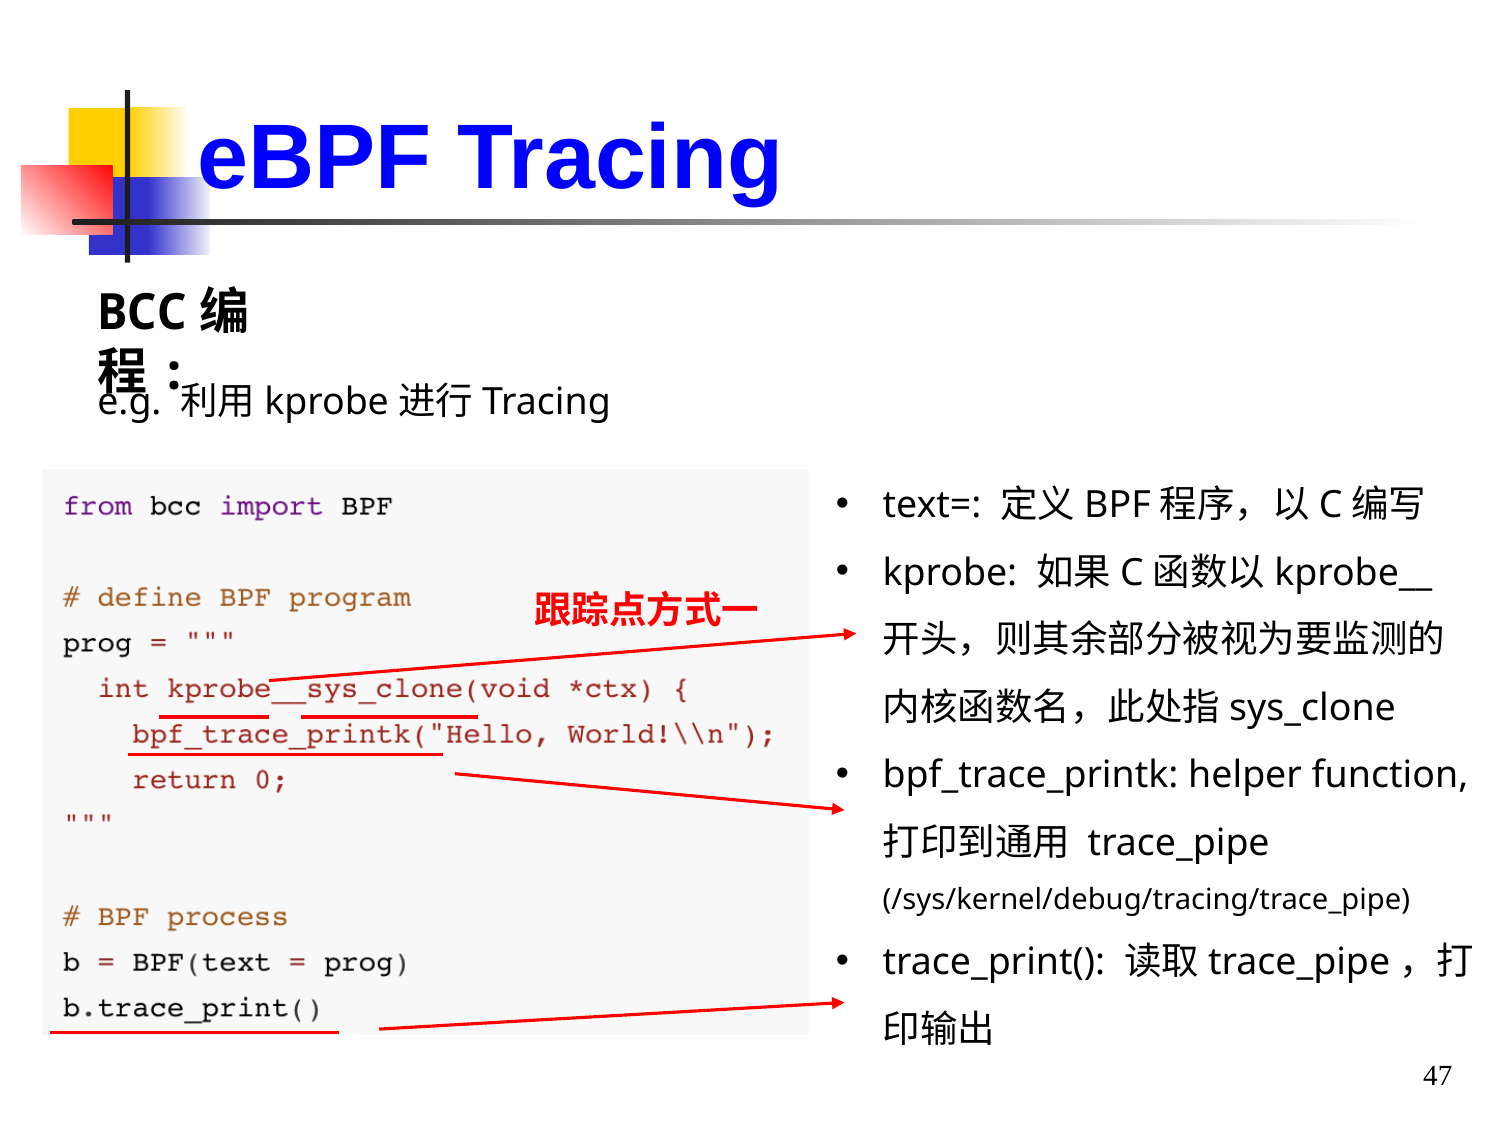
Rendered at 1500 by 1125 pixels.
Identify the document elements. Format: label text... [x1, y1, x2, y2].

slide_number 47 [1155, 1058, 1468, 1100]
text_box BCC编程: [82, 272, 325, 369]
text_box eBPF Tracing [182, 89, 1435, 220]
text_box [268, 633, 857, 681]
text_box e.g. 利用kprobe进行Tracing [82, 369, 709, 430]
picture [41, 468, 810, 1036]
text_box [378, 1002, 845, 1030]
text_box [454, 773, 845, 811]
text_box text=: 定义BPF程序，以C编写 kprobe: 如果C函数以kprobe__开头，则其余部分被视为要监测的内核函数名，此处指sys_clone bpf_trace_printk: helper function, 打印到通用 trace_pipe (/sys/kernel/debug/tracing/trace_pipe) trace_print(): 读取trace_pipe，打印输出 [821, 450, 1490, 1058]
